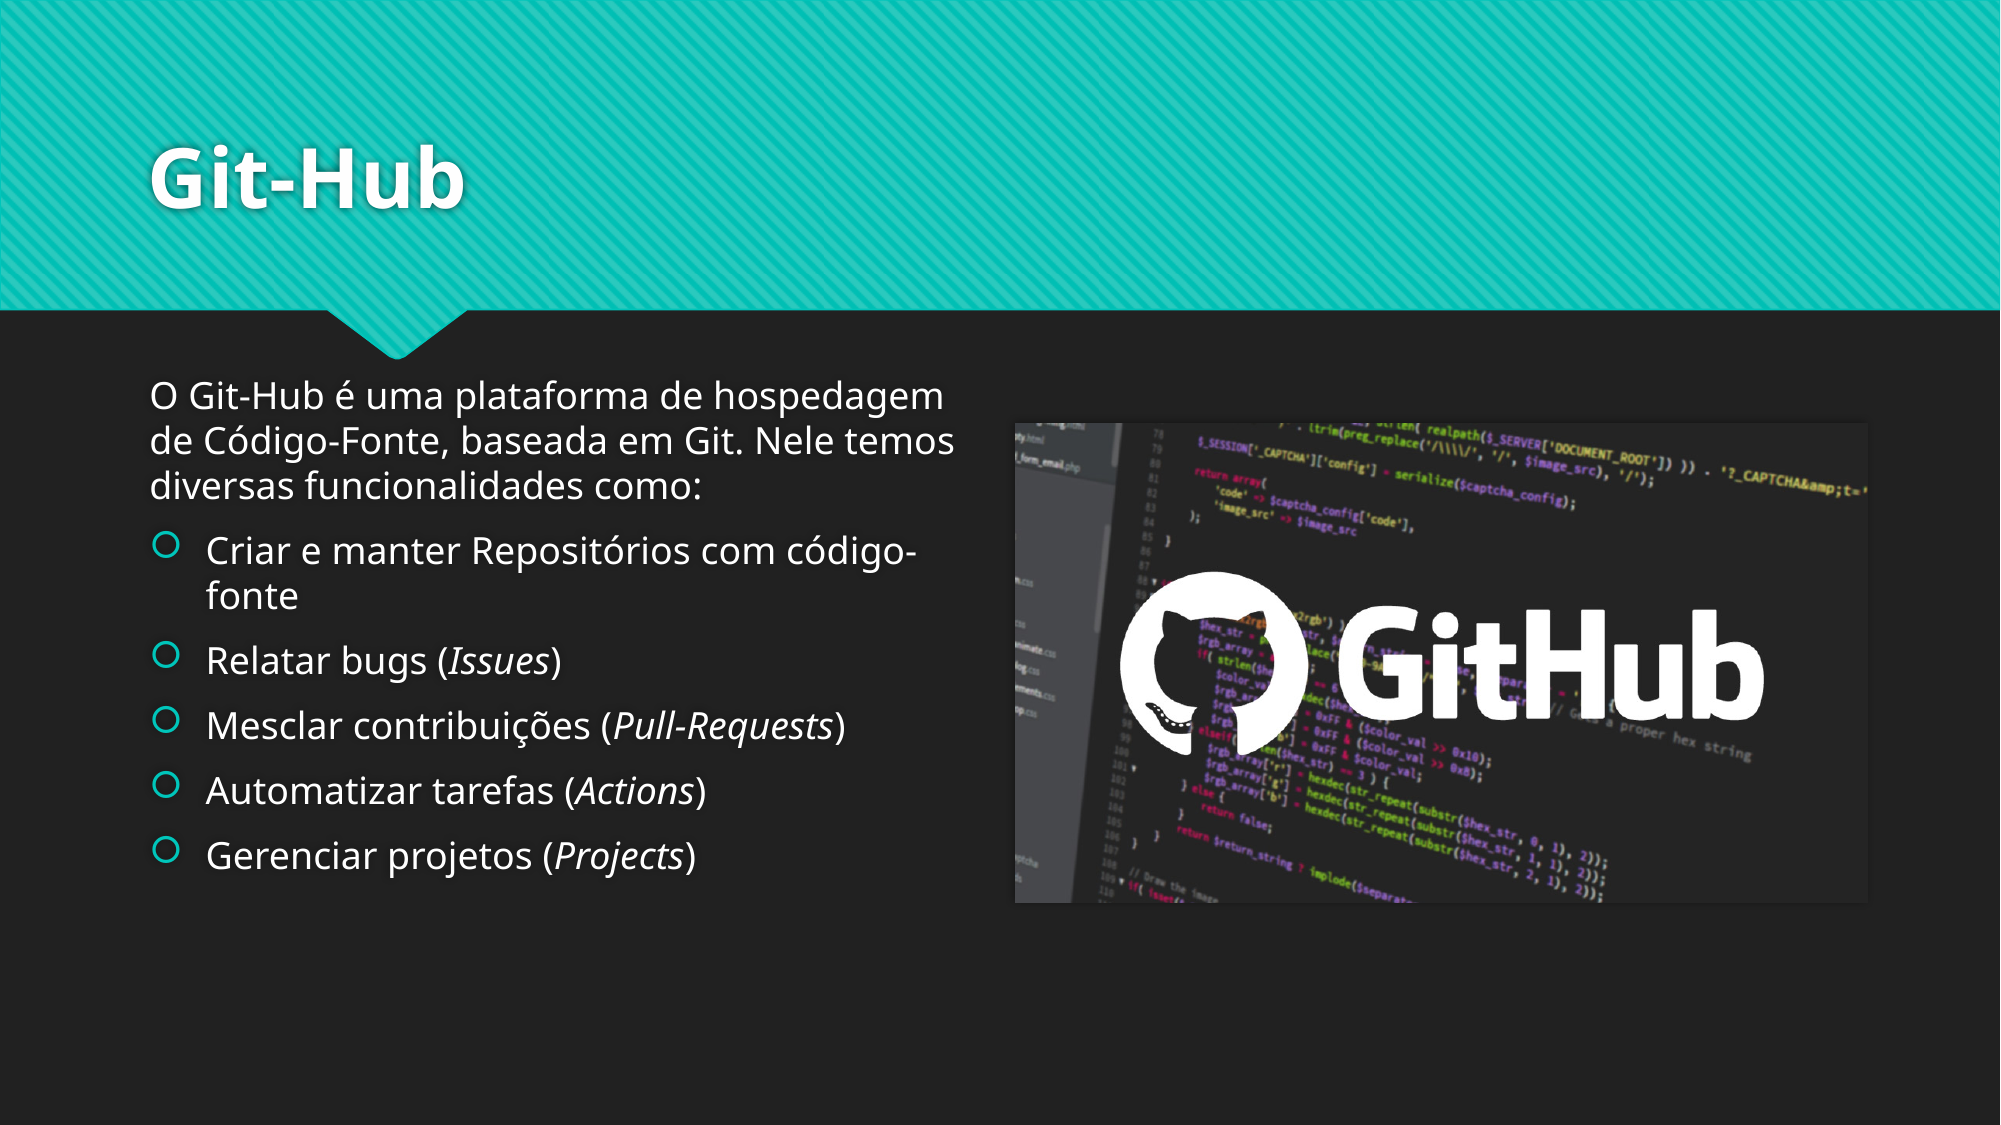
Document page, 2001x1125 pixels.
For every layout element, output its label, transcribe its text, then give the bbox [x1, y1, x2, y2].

list O Git-Hub é uma plataforma de hospedagem de Código-Fonte, baseada em Git. Nele temos diversas funcionalidades como: Criar e manter Repositórios com código-fonte Relatar bugs (Issues) Mesclar contribuições (Pull-Requests) Automatizar tarefas (Actions) Gerenciar projetos (Projects) [134, 364, 985, 962]
title Git-Hub [132, 73, 1868, 233]
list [1014, 422, 1868, 903]
